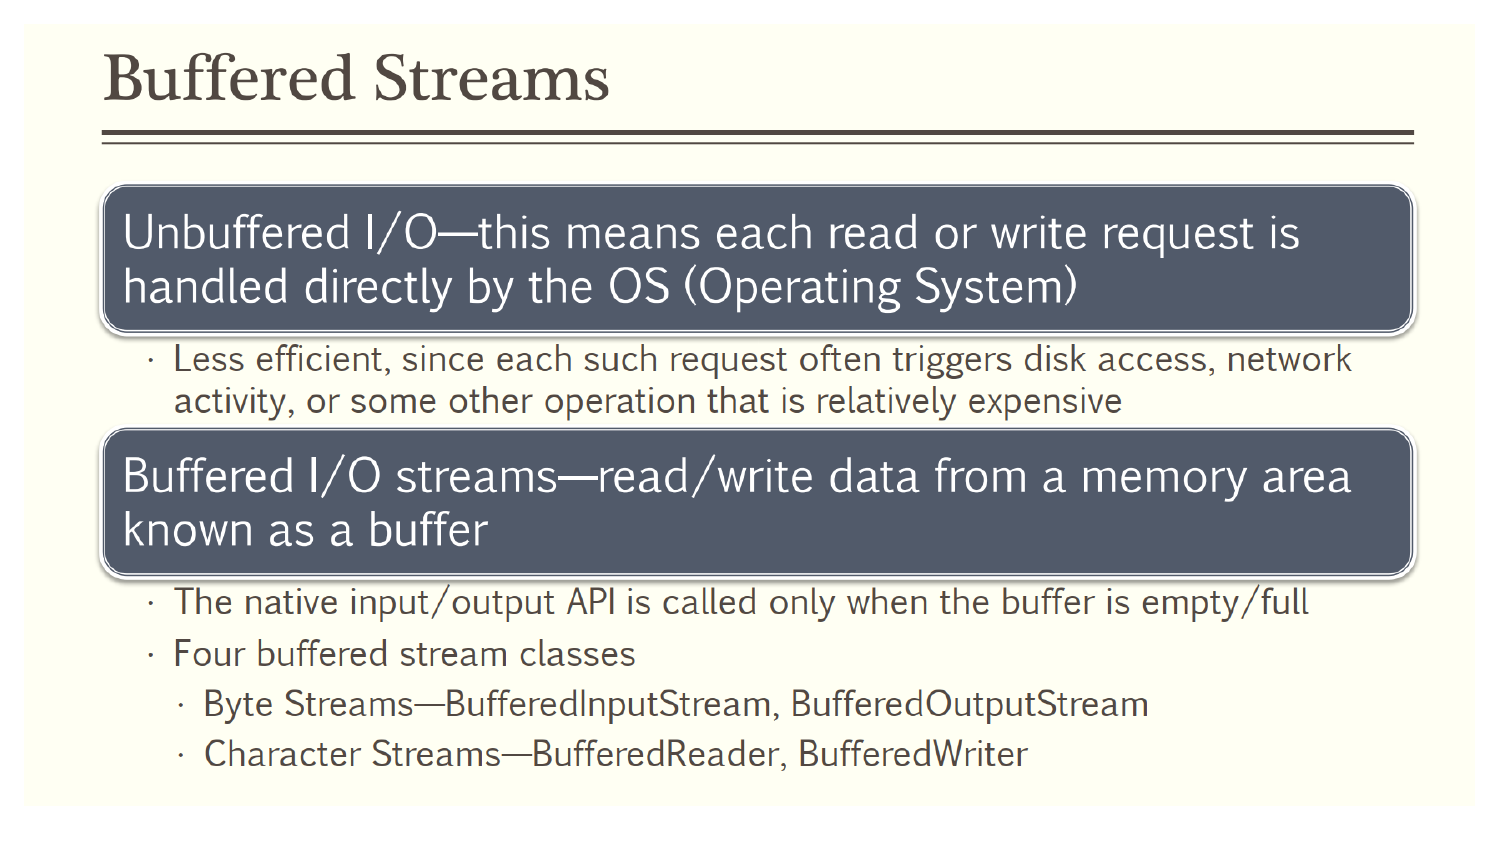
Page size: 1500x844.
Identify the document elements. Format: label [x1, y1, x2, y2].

picture [24, 24, 1476, 806]
